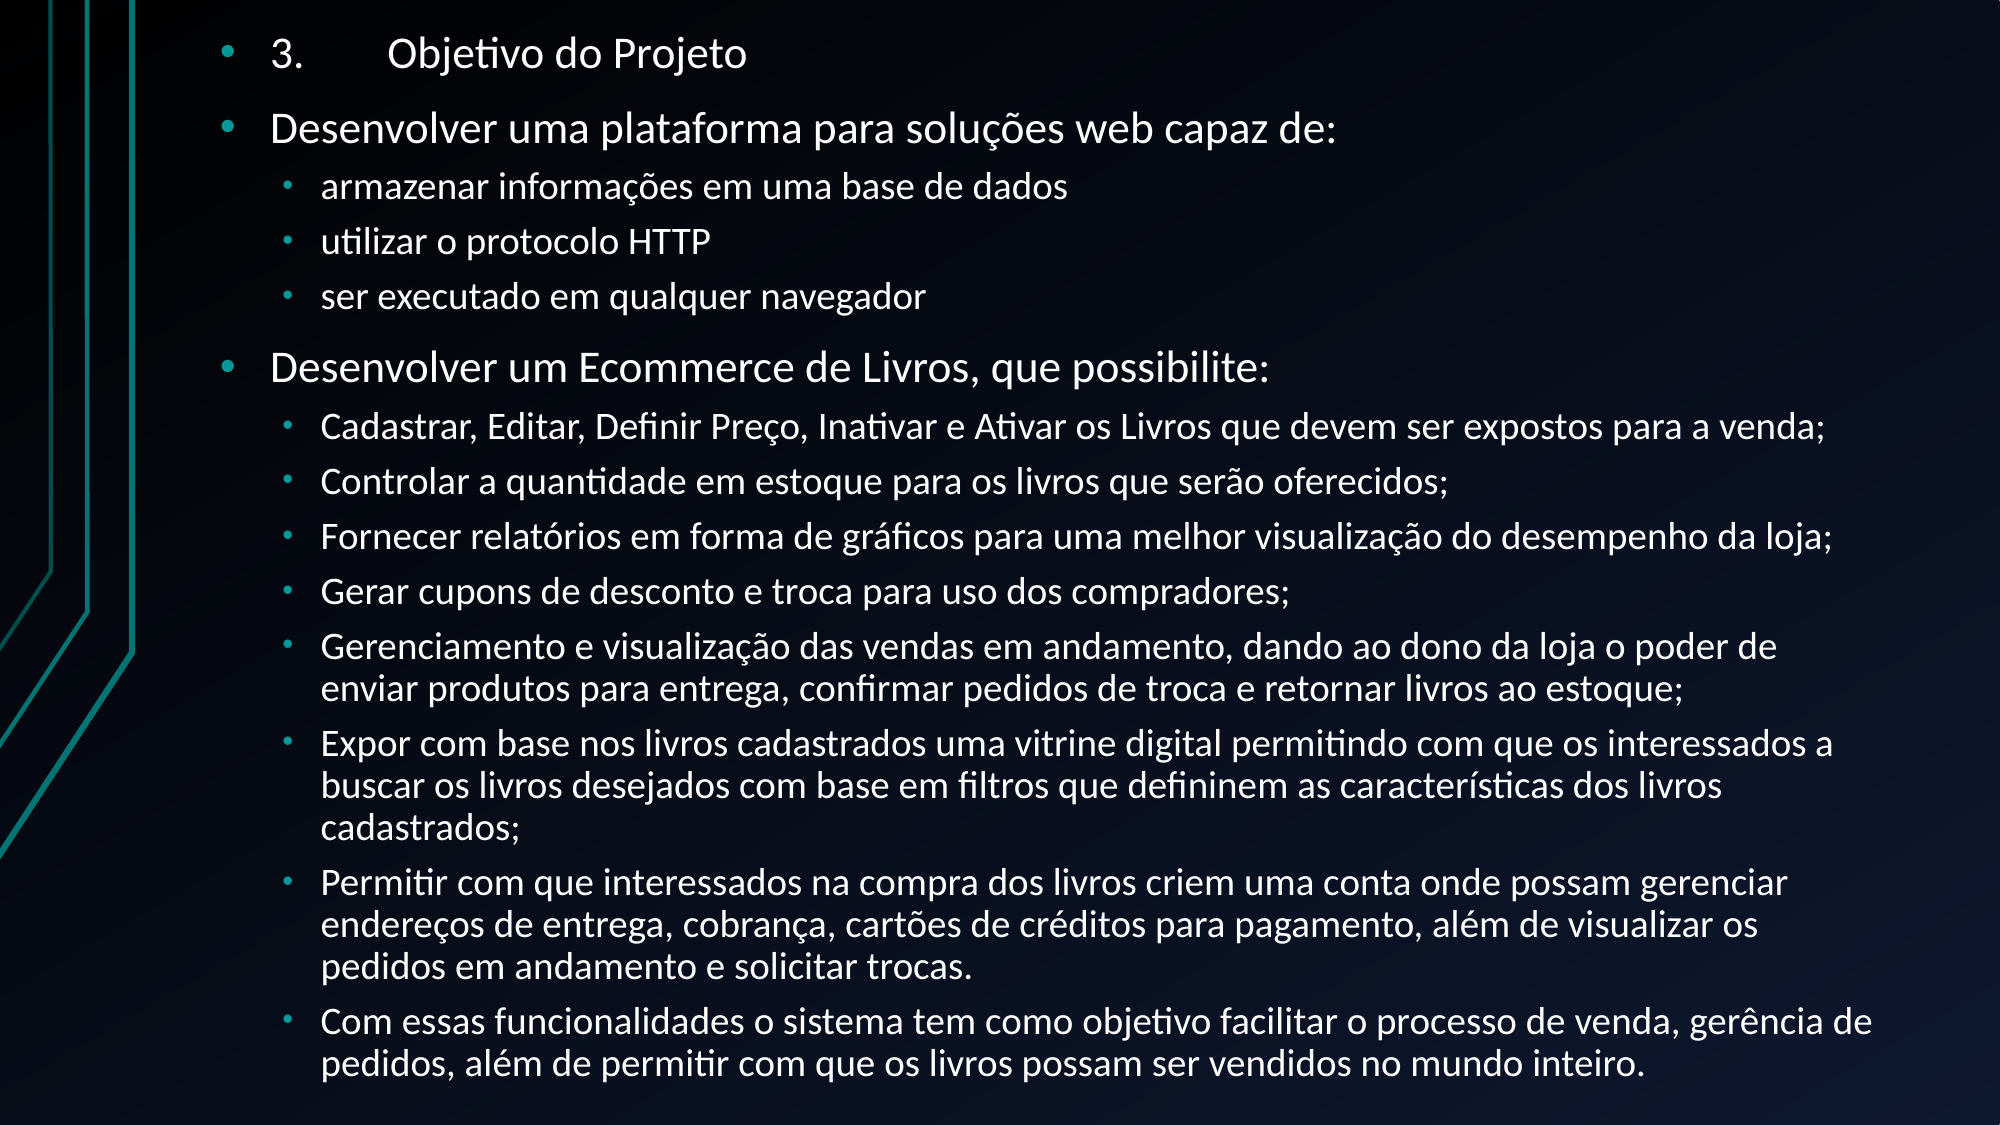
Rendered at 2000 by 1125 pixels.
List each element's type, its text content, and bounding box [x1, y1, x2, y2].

list 3. Objetivo do Projeto Desenvolver uma plataforma para soluções web capaz de: armazenar informações em uma base de dados utilizar o protocolo HTTP ser executado em qualquer navegador Desenvolver um Ecommerce de Livros, que possibilite: Cadastrar, Editar, Definir Preço, Inativar e Ativar os Livros que devem ser expostos para a venda; Controlar a quantidade em estoque para os livros que serão oferecidos; Fornecer relatórios em forma de gráficos para uma melhor visualização do desempenho da loja; Gerar cupons de desconto e troca para uso dos compradores; Gerenciamento e visualização das vendas em andamento, dando ao dono da loja o poder de enviar produtos para entrega, confirmar pedidos de troca e retornar livros ao estoque; Expor com base nos livros cadastrados uma vitrine digital permitindo com que os interessados a buscar os livros desejados com base em filtros que defininem as características dos livros cadastrados; Permitir com que interessados na compra dos livros criem uma conta onde possam gerenciar endereços de entrega, cobrança, cartões de créditos para pagamento, além de visualizar os pedidos em andamento e solicitar trocas. Com essas funcionalidades o sistema tem como objetivo facilitar o processo de venda, gerência de pedidos, além de permitir com que os livros possam ser vendidos no mundo inteiro. [199, 19, 1900, 1106]
